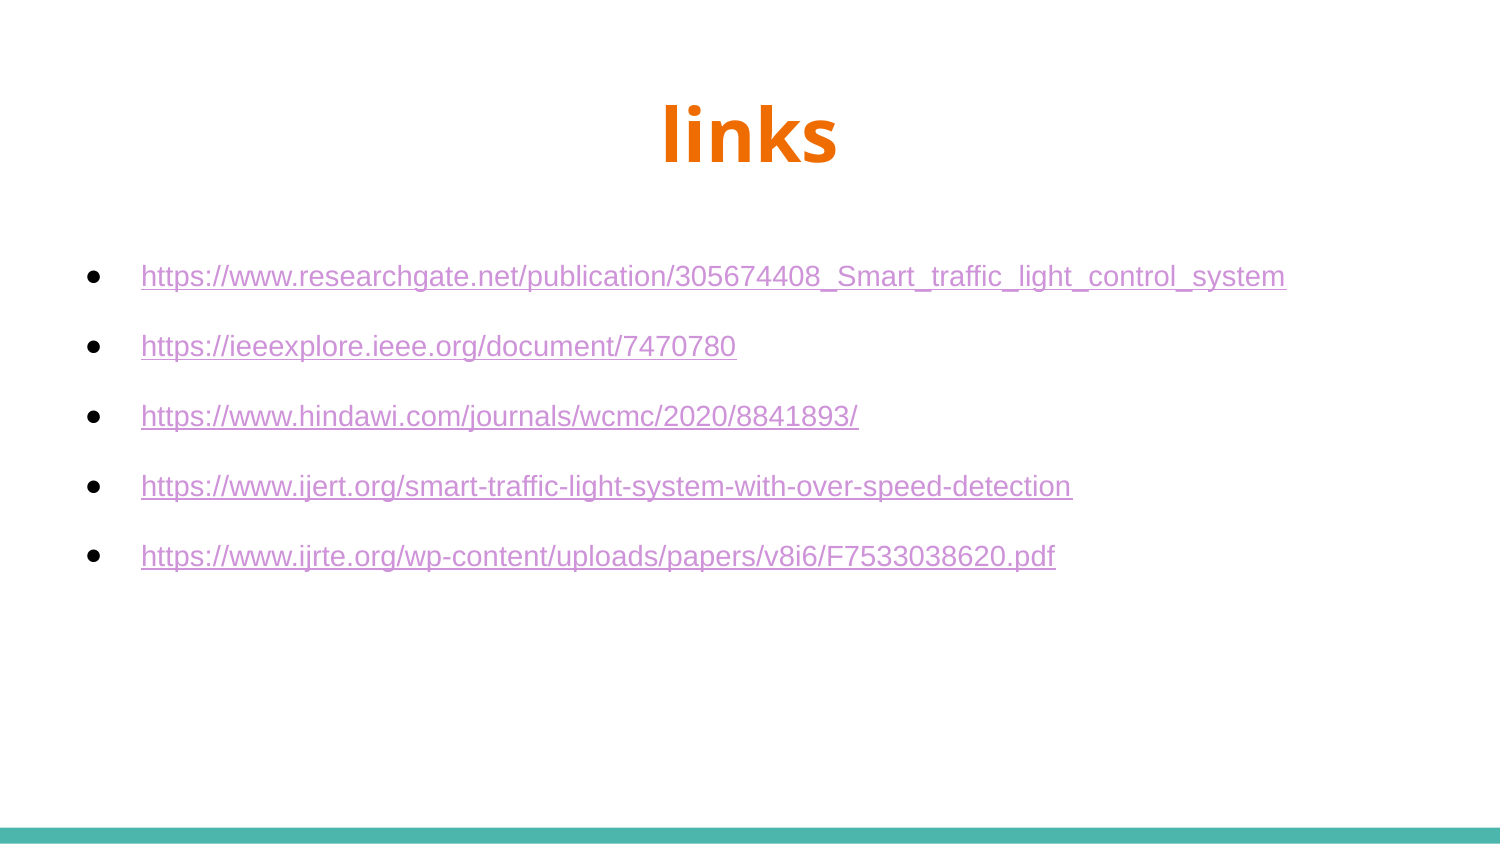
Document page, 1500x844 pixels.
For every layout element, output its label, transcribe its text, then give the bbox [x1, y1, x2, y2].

list https://www.researchgate.net/publication/305674408_Smart_traffic_light_control_system https://ieeexplore.ieee.org/document/7470780 https://www.hindawi.com/journals/wcmc/2020/8841893/ https://www.ijert.org/smart-traffic-light-system-with-over-speed-detection https://www.ijrte.org/wp-content/uploads/papers/v8i6/F7533038620.pdf [51, 207, 1449, 750]
title links [51, 72, 1449, 189]
